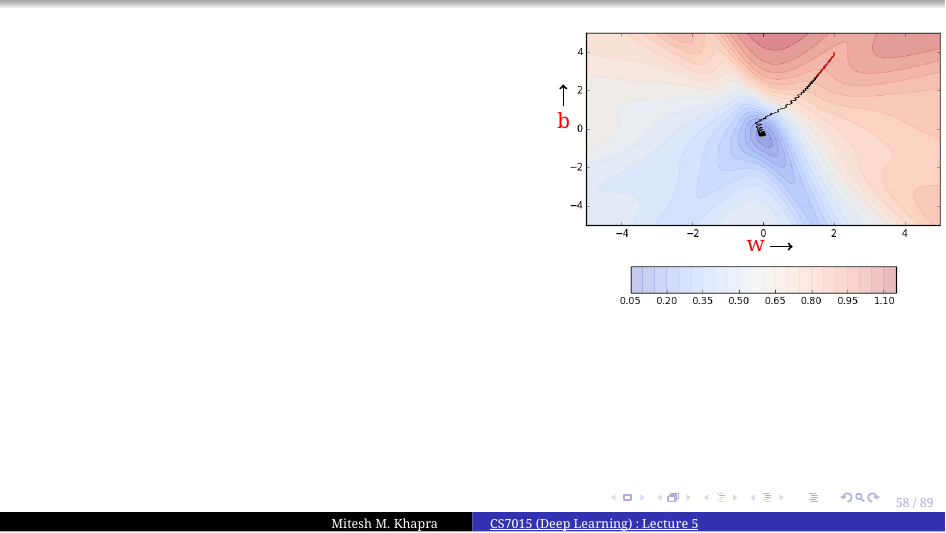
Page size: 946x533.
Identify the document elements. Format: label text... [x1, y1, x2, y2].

text_box 58 / 89 [893, 493, 942, 510]
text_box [559, 84, 793, 251]
picture [0, 0, 945, 8]
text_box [0, 511, 946, 532]
picture [570, 32, 942, 304]
